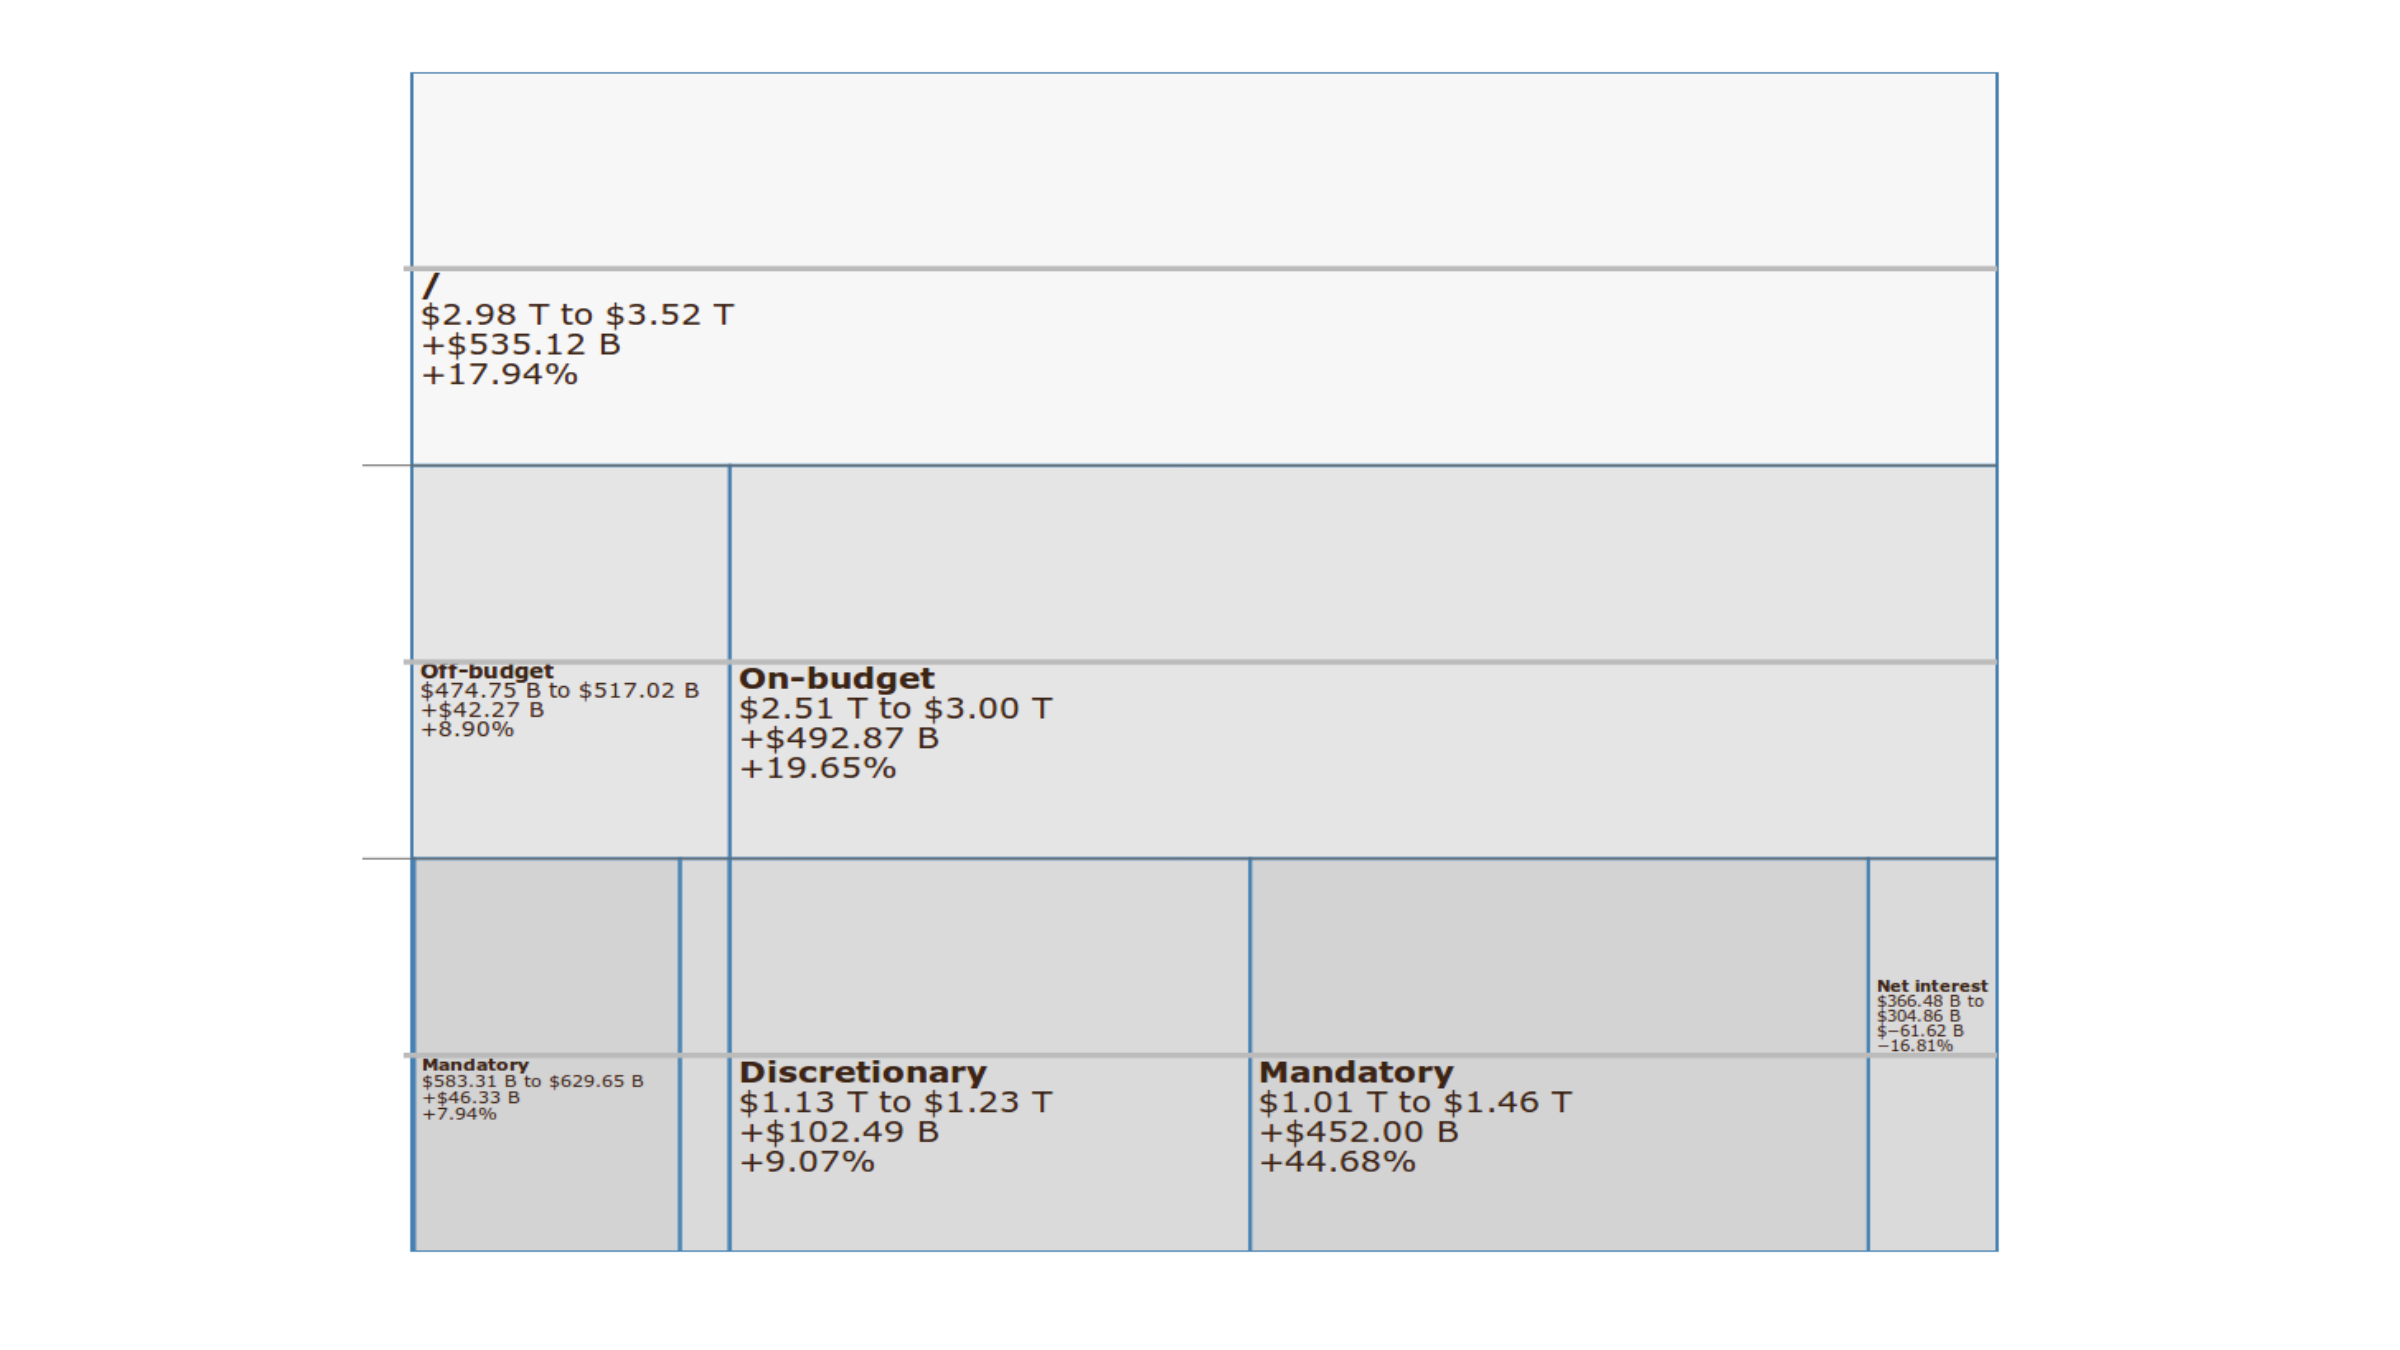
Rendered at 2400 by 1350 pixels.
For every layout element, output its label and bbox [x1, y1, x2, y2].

picture [299, 62, 2009, 1264]
